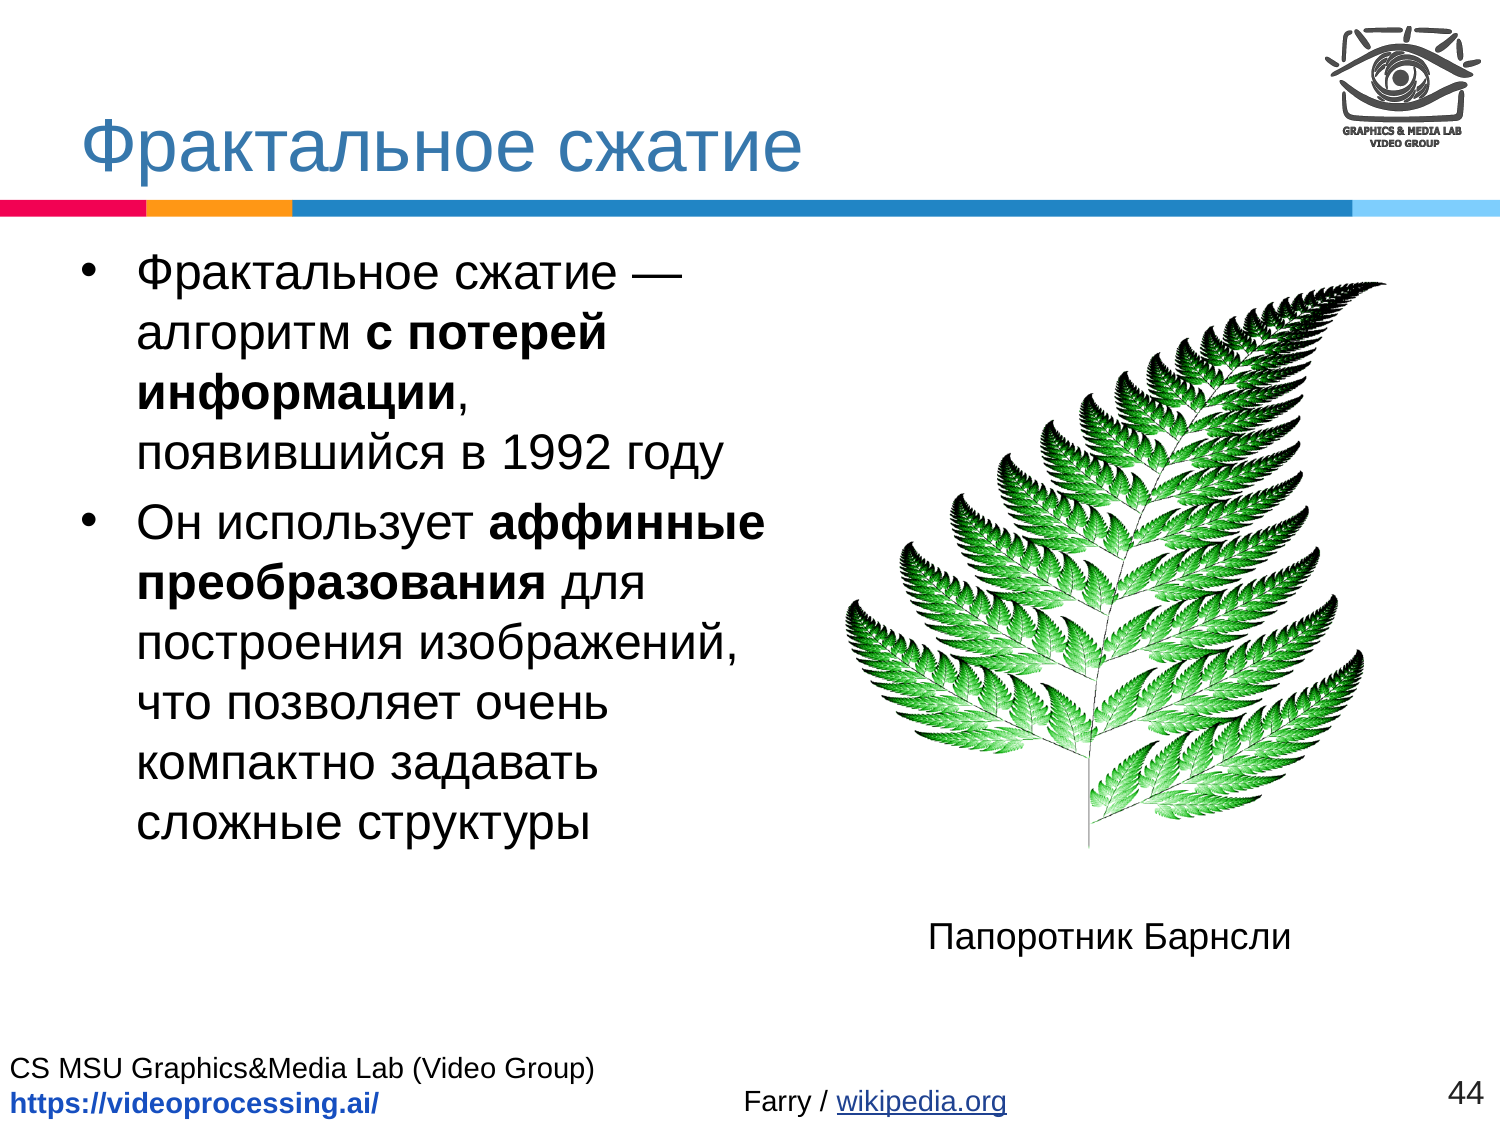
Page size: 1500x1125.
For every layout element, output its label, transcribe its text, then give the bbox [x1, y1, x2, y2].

picture [1325, 26, 1481, 147]
list Фрактальное сжатие — алгоритм с потерей информации, появившийся в 1992 году Он использует аффинные преобразования для построения изображений, что позволяет очень компактно задавать сложные структуры [64, 231, 790, 1000]
text_box Папоротник Барнсли [750, 893, 1470, 969]
title Фрактальное сжатие [64, 6, 1316, 195]
picture [830, 276, 1404, 849]
slide_number 1 [1403, 1064, 1500, 1116]
list Farry / wikipedia.org [691, 1007, 1400, 1125]
